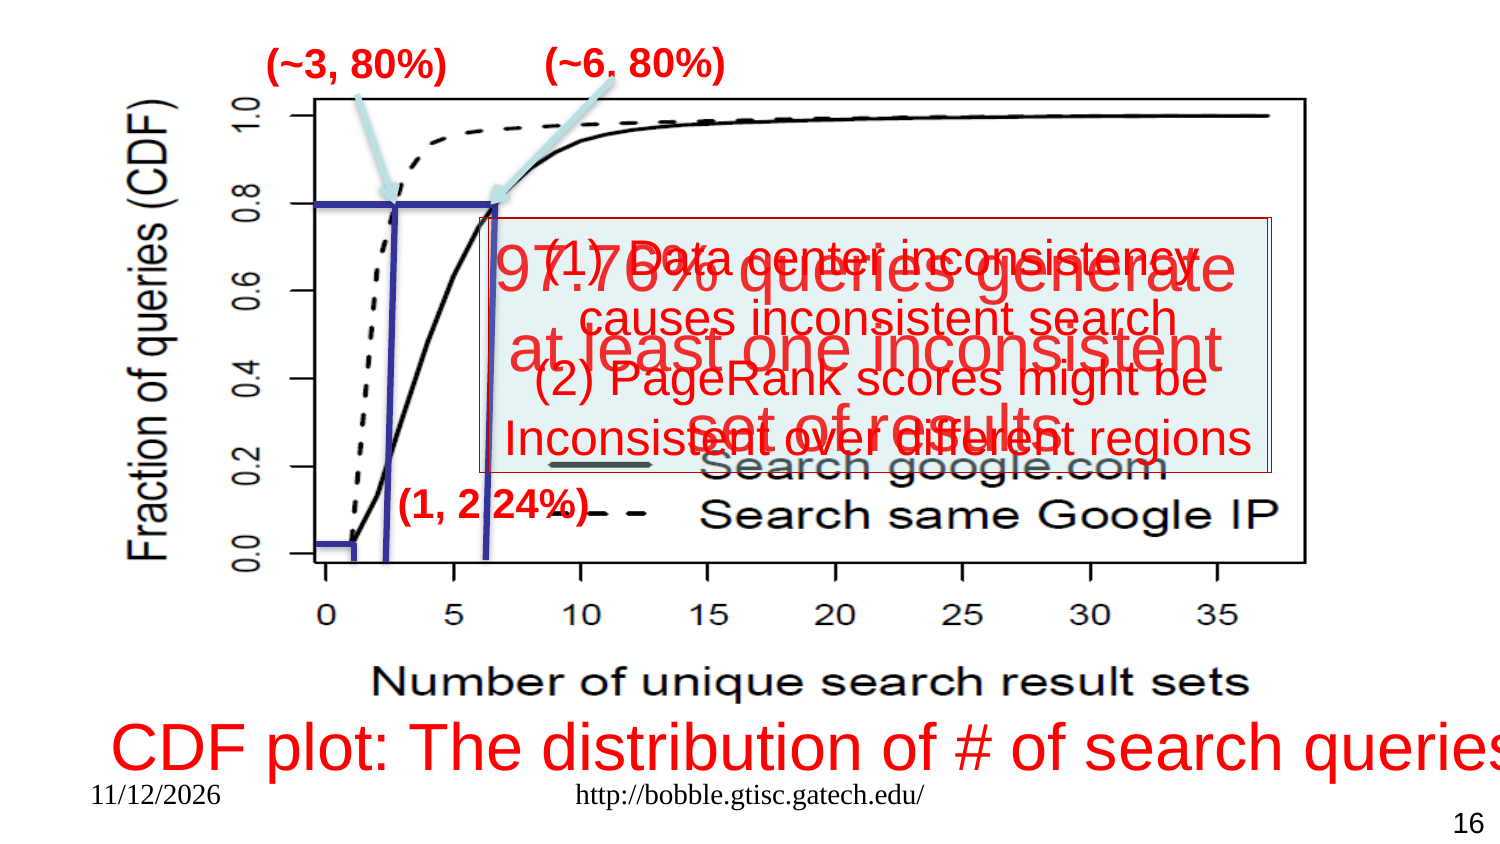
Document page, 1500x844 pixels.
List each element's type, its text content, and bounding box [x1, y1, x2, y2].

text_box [385, 213, 396, 563]
slide_number 16 [1149, 796, 1500, 826]
text_box (~3, 80%) [250, 29, 463, 77]
picture [110, 78, 1310, 705]
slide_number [74, 768, 426, 828]
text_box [356, 94, 396, 205]
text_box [485, 206, 496, 561]
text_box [490, 77, 615, 205]
footer http://bobble.gtisc.gatech.edu/ [512, 768, 988, 828]
text_box (~6, 80%) [529, 28, 742, 77]
text_box CDF plot: The distribution of # of search queries [95, 696, 1500, 792]
